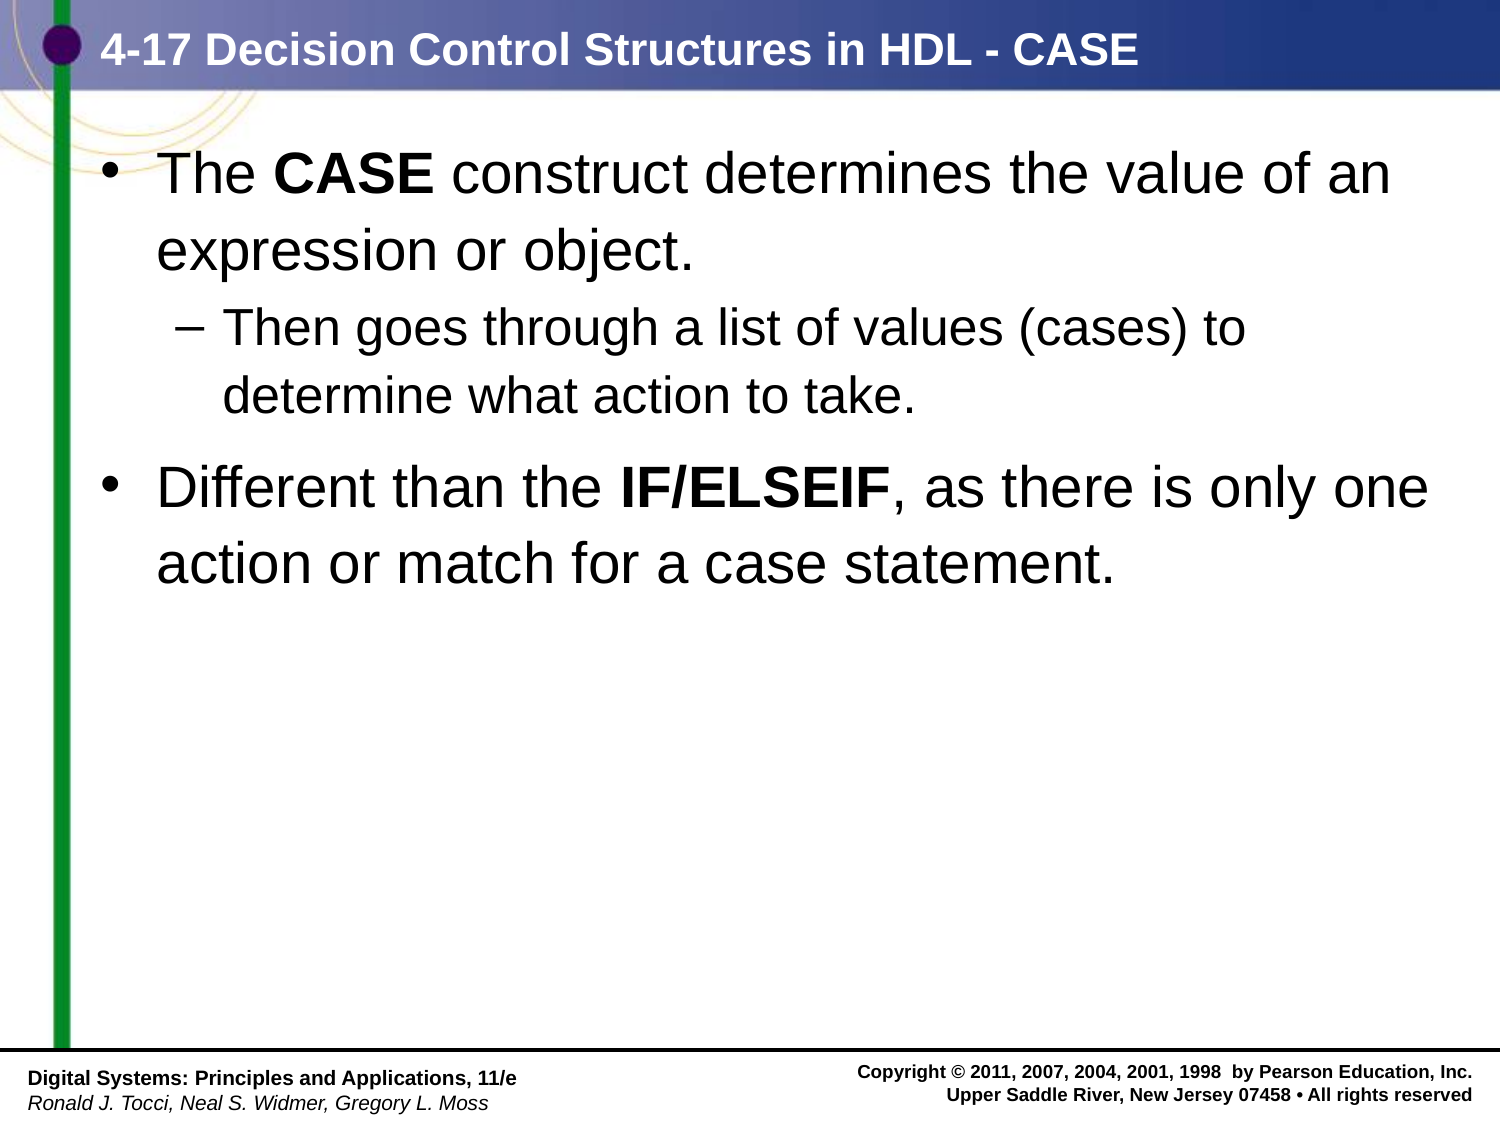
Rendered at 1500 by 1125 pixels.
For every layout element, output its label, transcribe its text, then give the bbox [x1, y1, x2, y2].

title 4-17 Decision Control Structures in HDL - CASE [85, 11, 1481, 112]
text_box Digital Systems: Principles and Applications, 11/e Ronald J. Tocci, Neal S. Widmer, Gregory L. Moss [12, 1046, 575, 1122]
list The CASE construct determines the value of an expression or object. Then goes through a list of values (cases) to determine what action to take. Different than the IF/ELSEIF, as there is only one action or match for a case statement. [85, 120, 1483, 619]
picture [0, 0, 1500, 1048]
